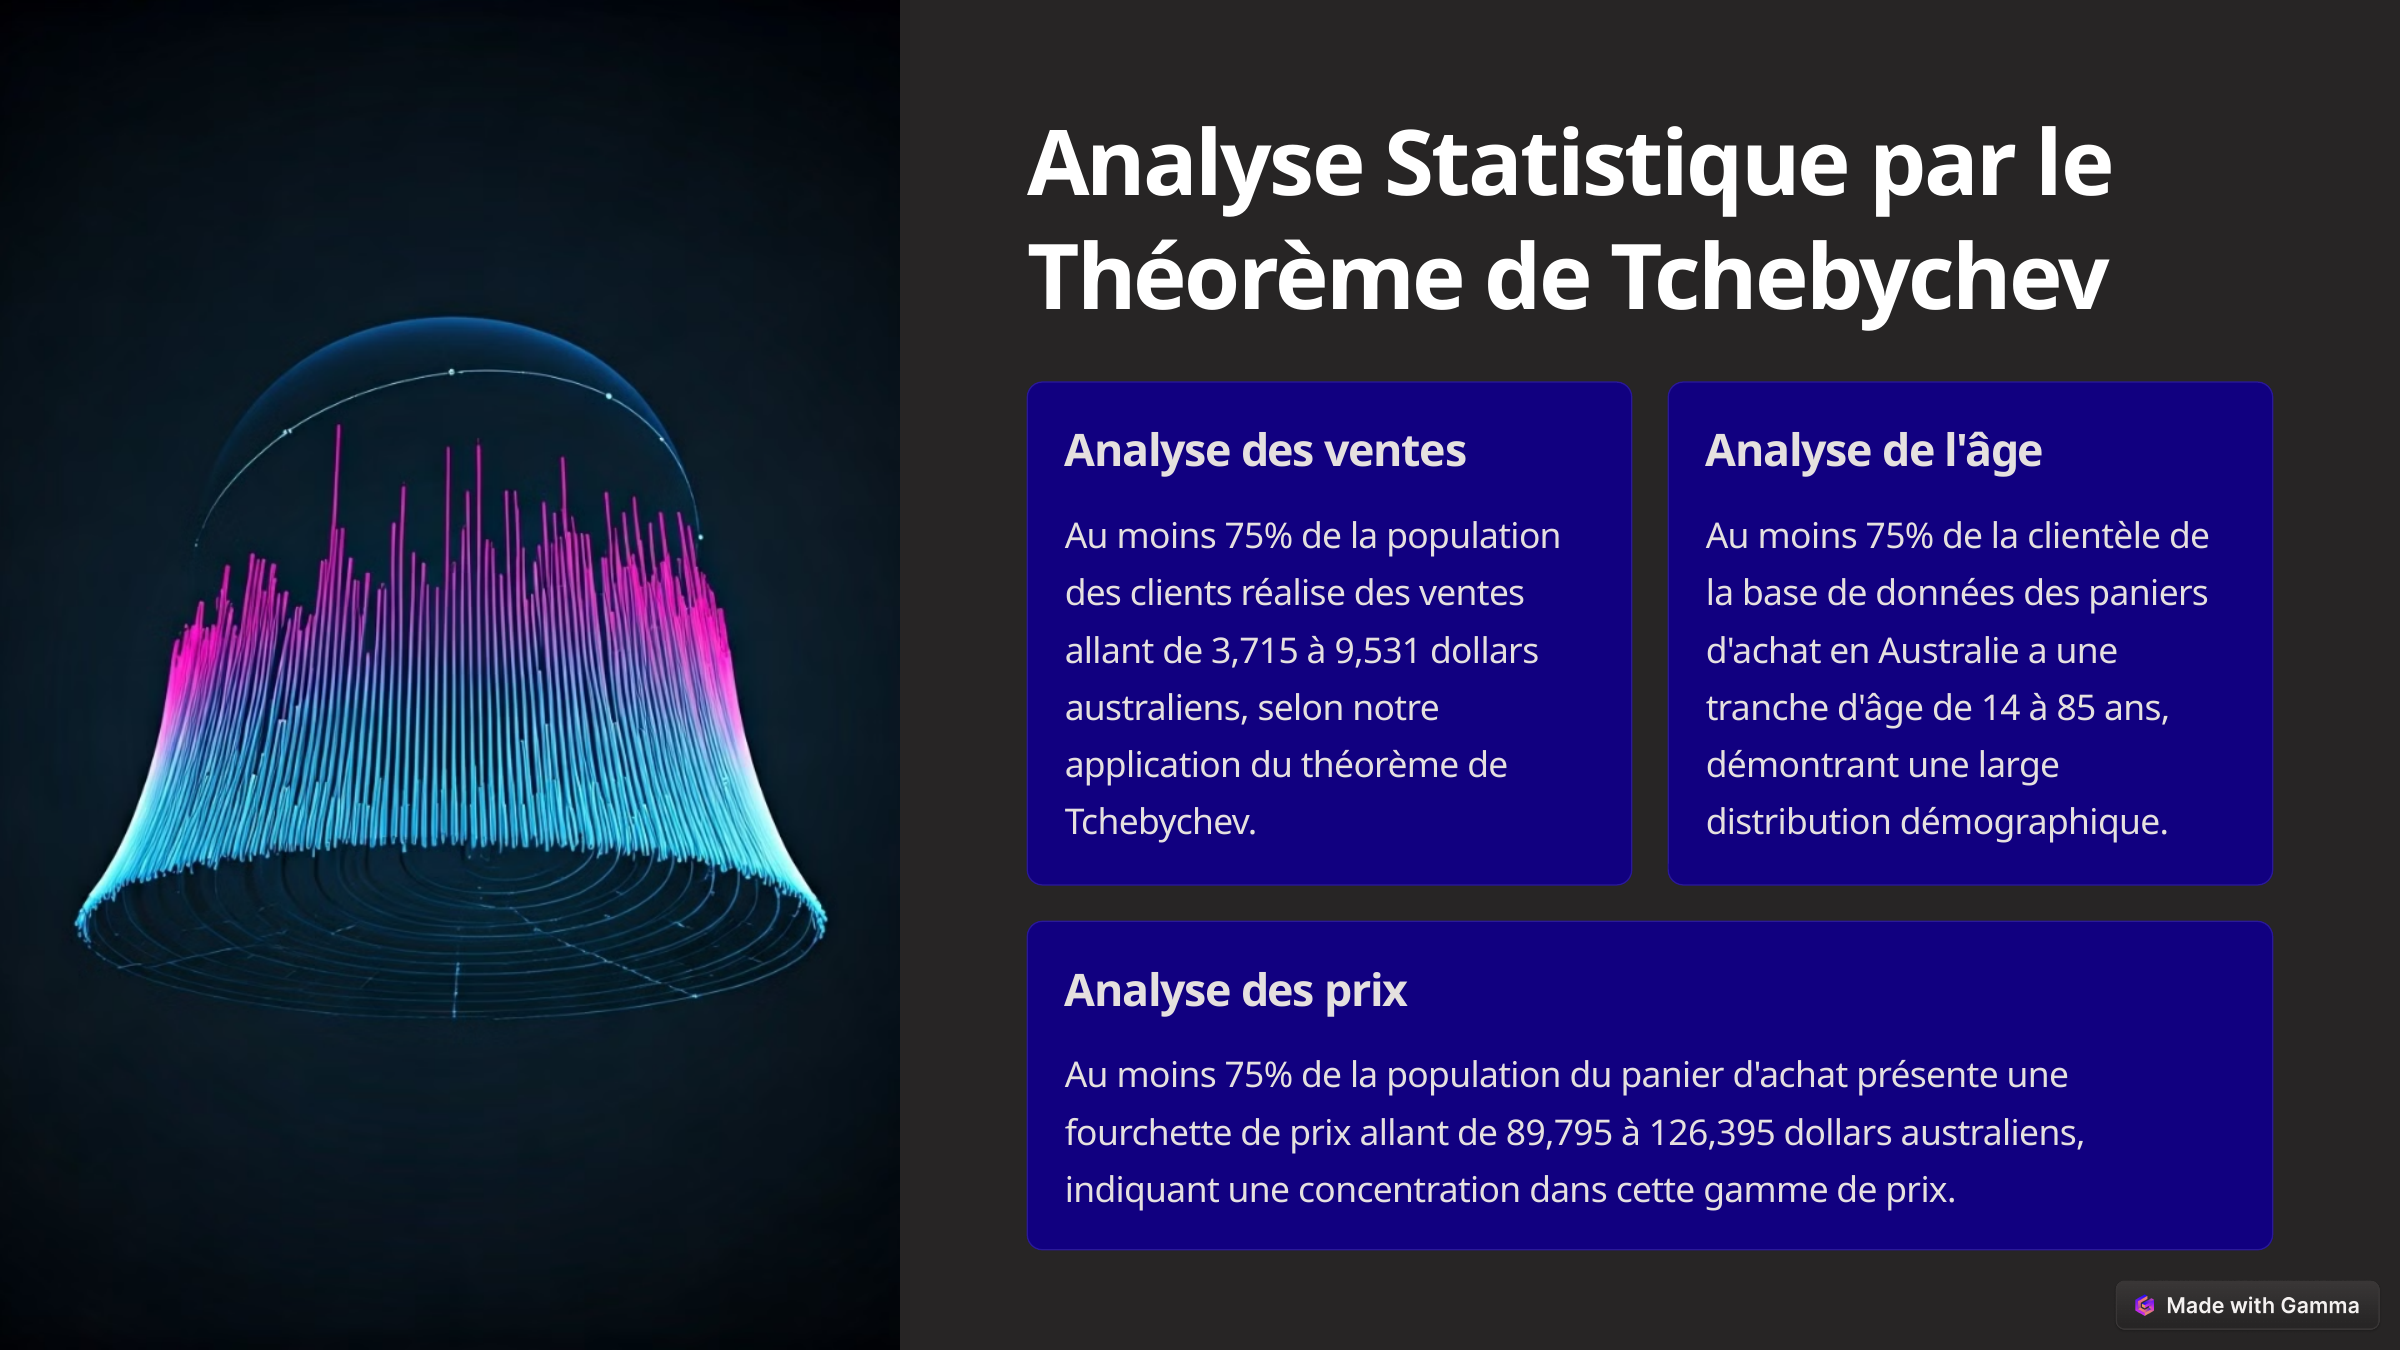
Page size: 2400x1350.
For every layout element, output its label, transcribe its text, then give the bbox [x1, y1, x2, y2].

text_box [1668, 381, 2273, 886]
text_box Analyse de l'âge [1705, 419, 2161, 477]
text_box Au moins 75% de la population des clients réalise des ventes allant de 3,715 à 9,531 dollars australiens, selon notre application du théorème de Tchebychev. [1064, 498, 1595, 848]
text_box Analyse des ventes [1064, 419, 1520, 477]
picture [2106, 1271, 2389, 1339]
text_box [1027, 921, 2273, 1250]
text_box [1027, 381, 1632, 886]
picture [0, 0, 900, 1350]
text_box Au moins 75% de la clientèle de la base de données des paniers d'achat en Australie a une tranche d'âge de 14 à 85 ans, démontrant une large distribution démographique. [1705, 498, 2236, 848]
text_box Analyse Statistique par le Théorème de Tchebychev [1027, 100, 2273, 328]
text_box Analyse des prix [1064, 958, 1520, 1016]
text_box Au moins 75% de la population du panier d'achat présente une fourchette de prix allant de 89,795 à 126,395 dollars australiens, indiquant une concentration dans cette gamme de prix. [1064, 1037, 2236, 1213]
